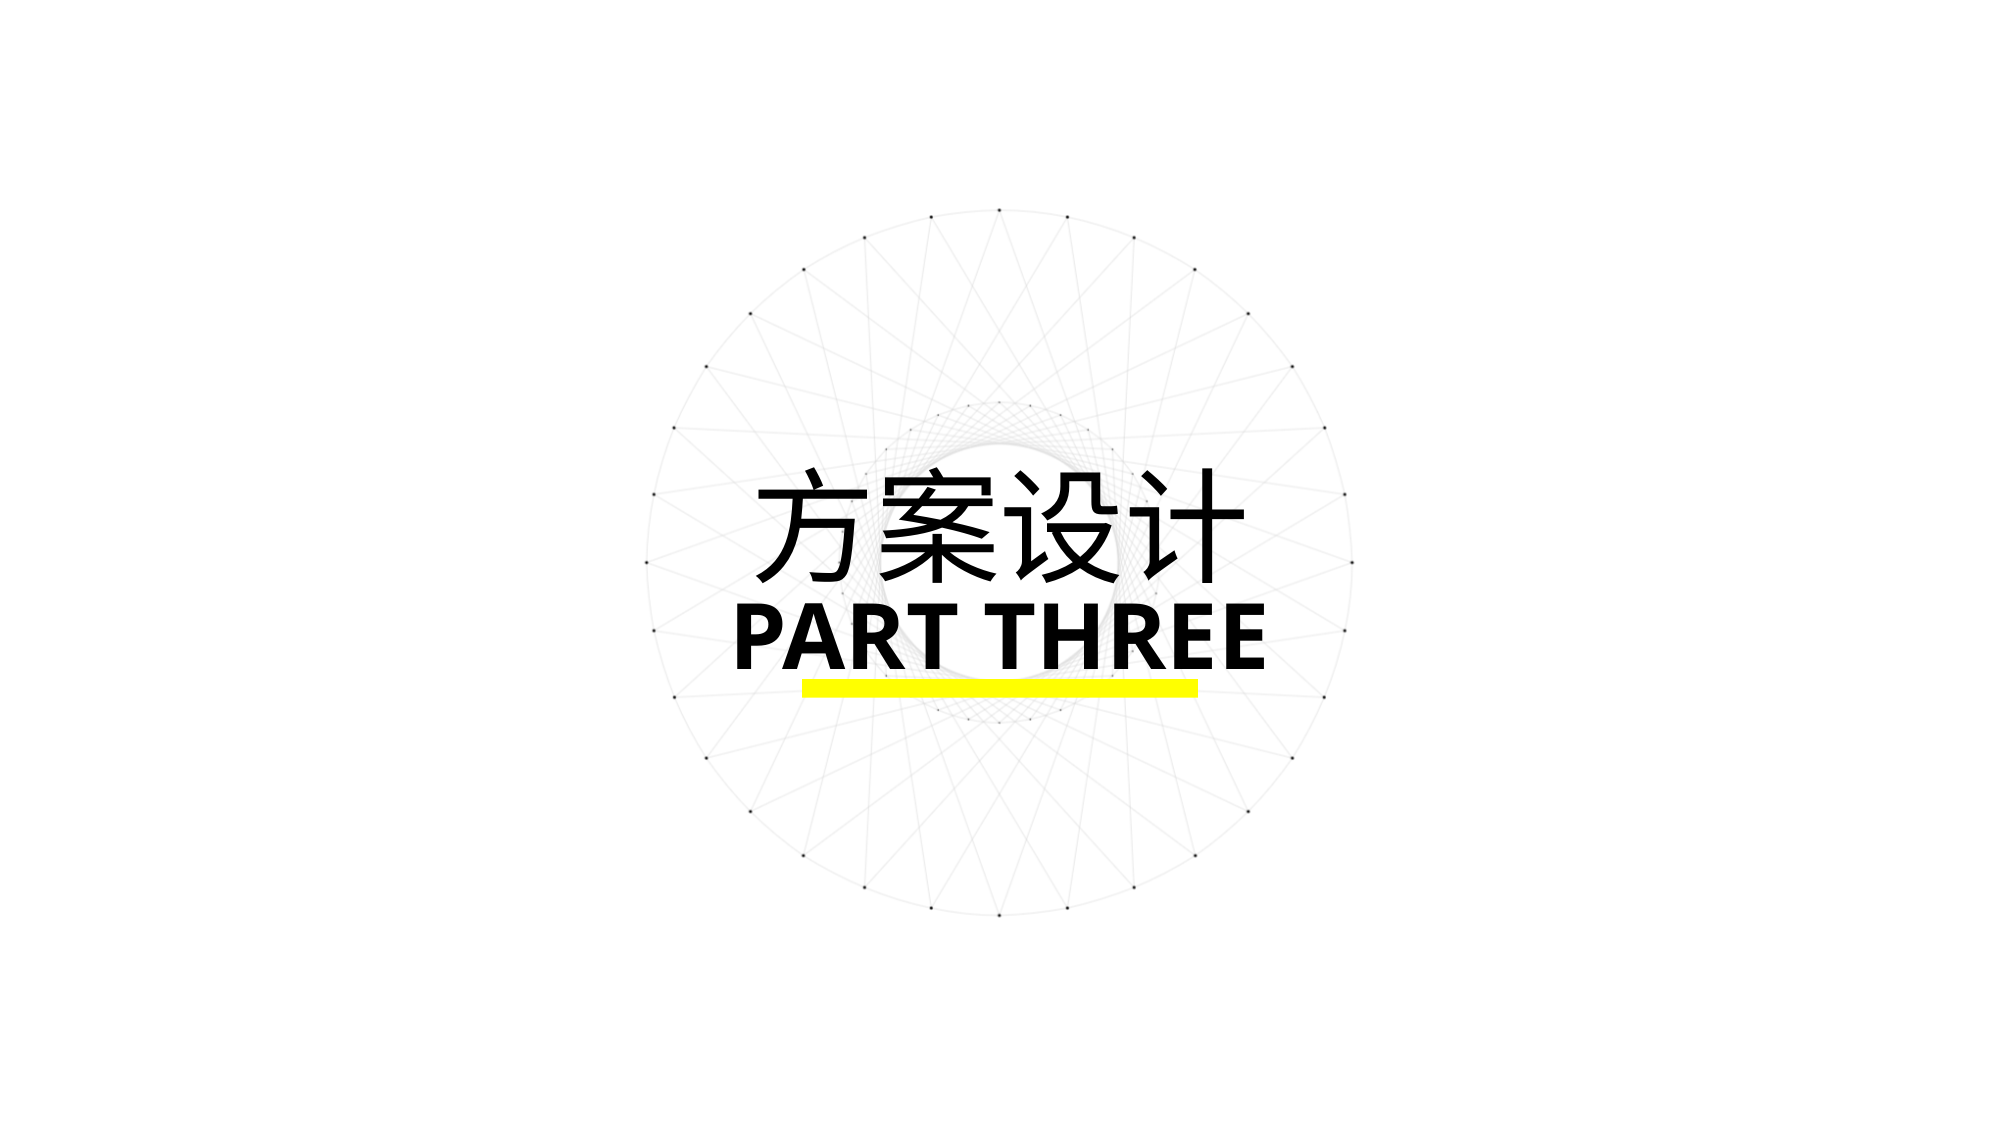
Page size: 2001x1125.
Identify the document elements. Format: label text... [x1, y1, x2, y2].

picture [676, 193, 1335, 396]
picture [636, 445, 1375, 932]
text_box [801, 678, 1199, 699]
text_box 方案设计 [645, 396, 1355, 607]
text_box PART THREE [704, 607, 1296, 696]
